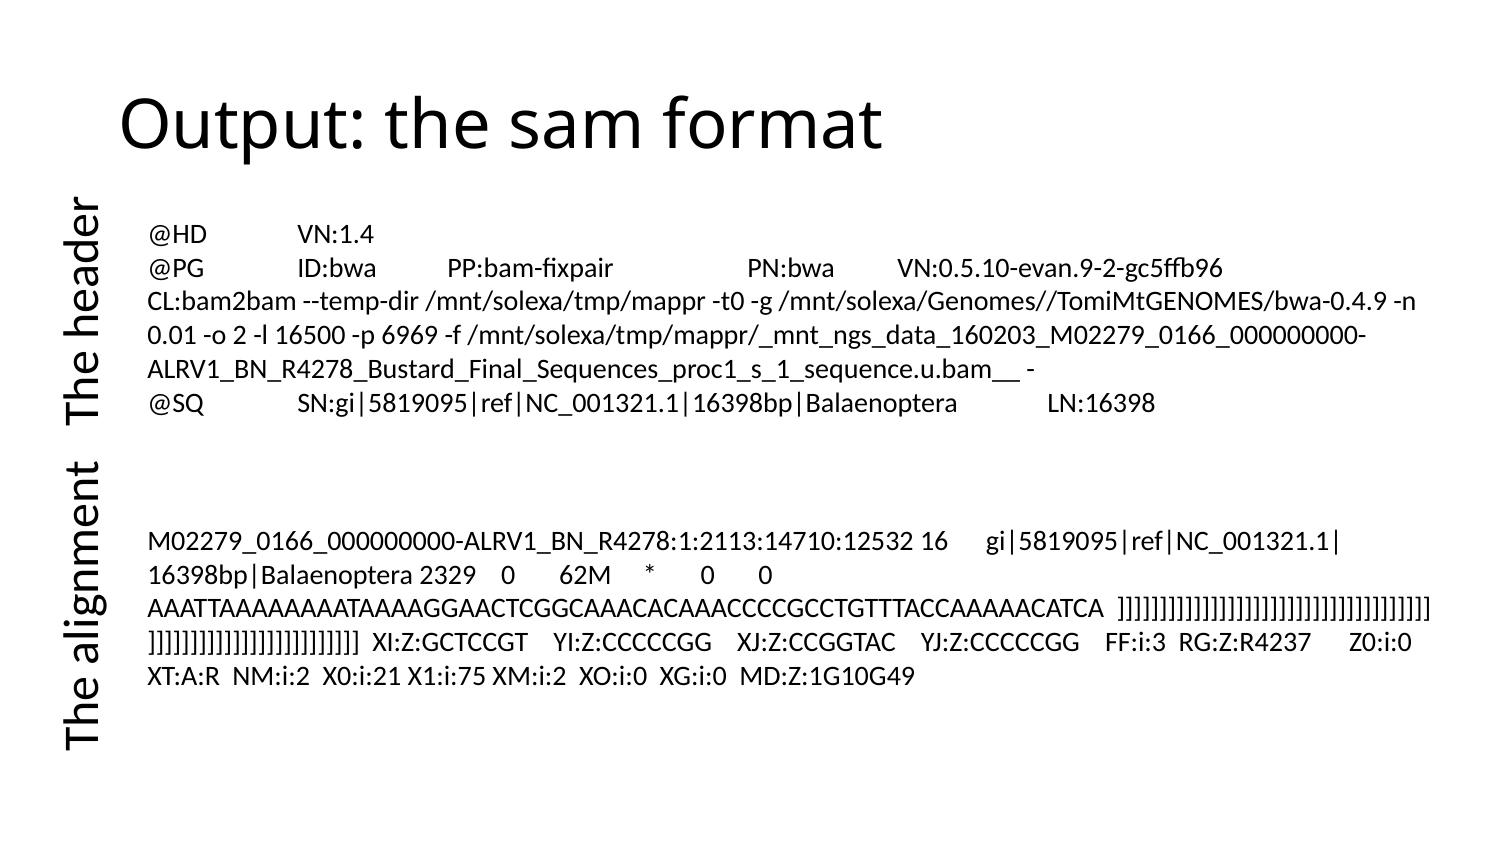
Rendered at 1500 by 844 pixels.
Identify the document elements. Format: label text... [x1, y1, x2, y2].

title Output: the sam format [103, 44, 1397, 208]
text_box M02279_0166_000000000-ALRV1_BN_R4278:1:2113:14710:12532 16 gi|5819095|ref|NC_001321.1|16398bp|Balaenoptera 2329 0 62M * 0 0 AAATTAAAAAAAATAAAAGGAACTCGGCAAACACAAACCCCGCCTGTTTACCAAAAACATCA ]]]]]]]]]]]]]]]]]]]]]]]]]]]]]]]]]]]]]]]]]]]]]]]]]]]]]]]]]]]]]] XI:Z:GCTCCGT YI:Z:CCCCCGG XJ:Z:CCGGTAC YJ:Z:CCCCCGG FF:i:3 RG:Z:R4237 Z0:i:0 XT:A:R NM:i:2 X0:i:21 X1:i:75 XM:i:2 XO:i:0 XG:i:0 MD:Z:1G10G49 [132, 515, 1452, 699]
text_box The header [41, 180, 117, 441]
text_box @HD VN:1.4 @PG ID:bwa PP:bam-fixpair PN:bwa VN:0.5.10-evan.9-2-gc5ffb96 CL:bam2bam --temp-dir /mnt/solexa/tmp/mappr -t0 -g /mnt/solexa/Genomes//TomiMtGENOMES/bwa-0.4.9 -n 0.01 -o 2 -l 16500 -p 6969 -f /mnt/solexa/tmp/mappr/_mnt_ngs_data_160203_M02279_0166_000000000-ALRV1_BN_R4278_Bustard_Final_Sequences_proc1_s_1_sequence.u.bam__ - @SQ SN:gi|5819095|ref|NC_001321.1|16398bp|Balaenoptera LN:16398 [132, 207, 1477, 425]
text_box The alignment [41, 445, 117, 767]
